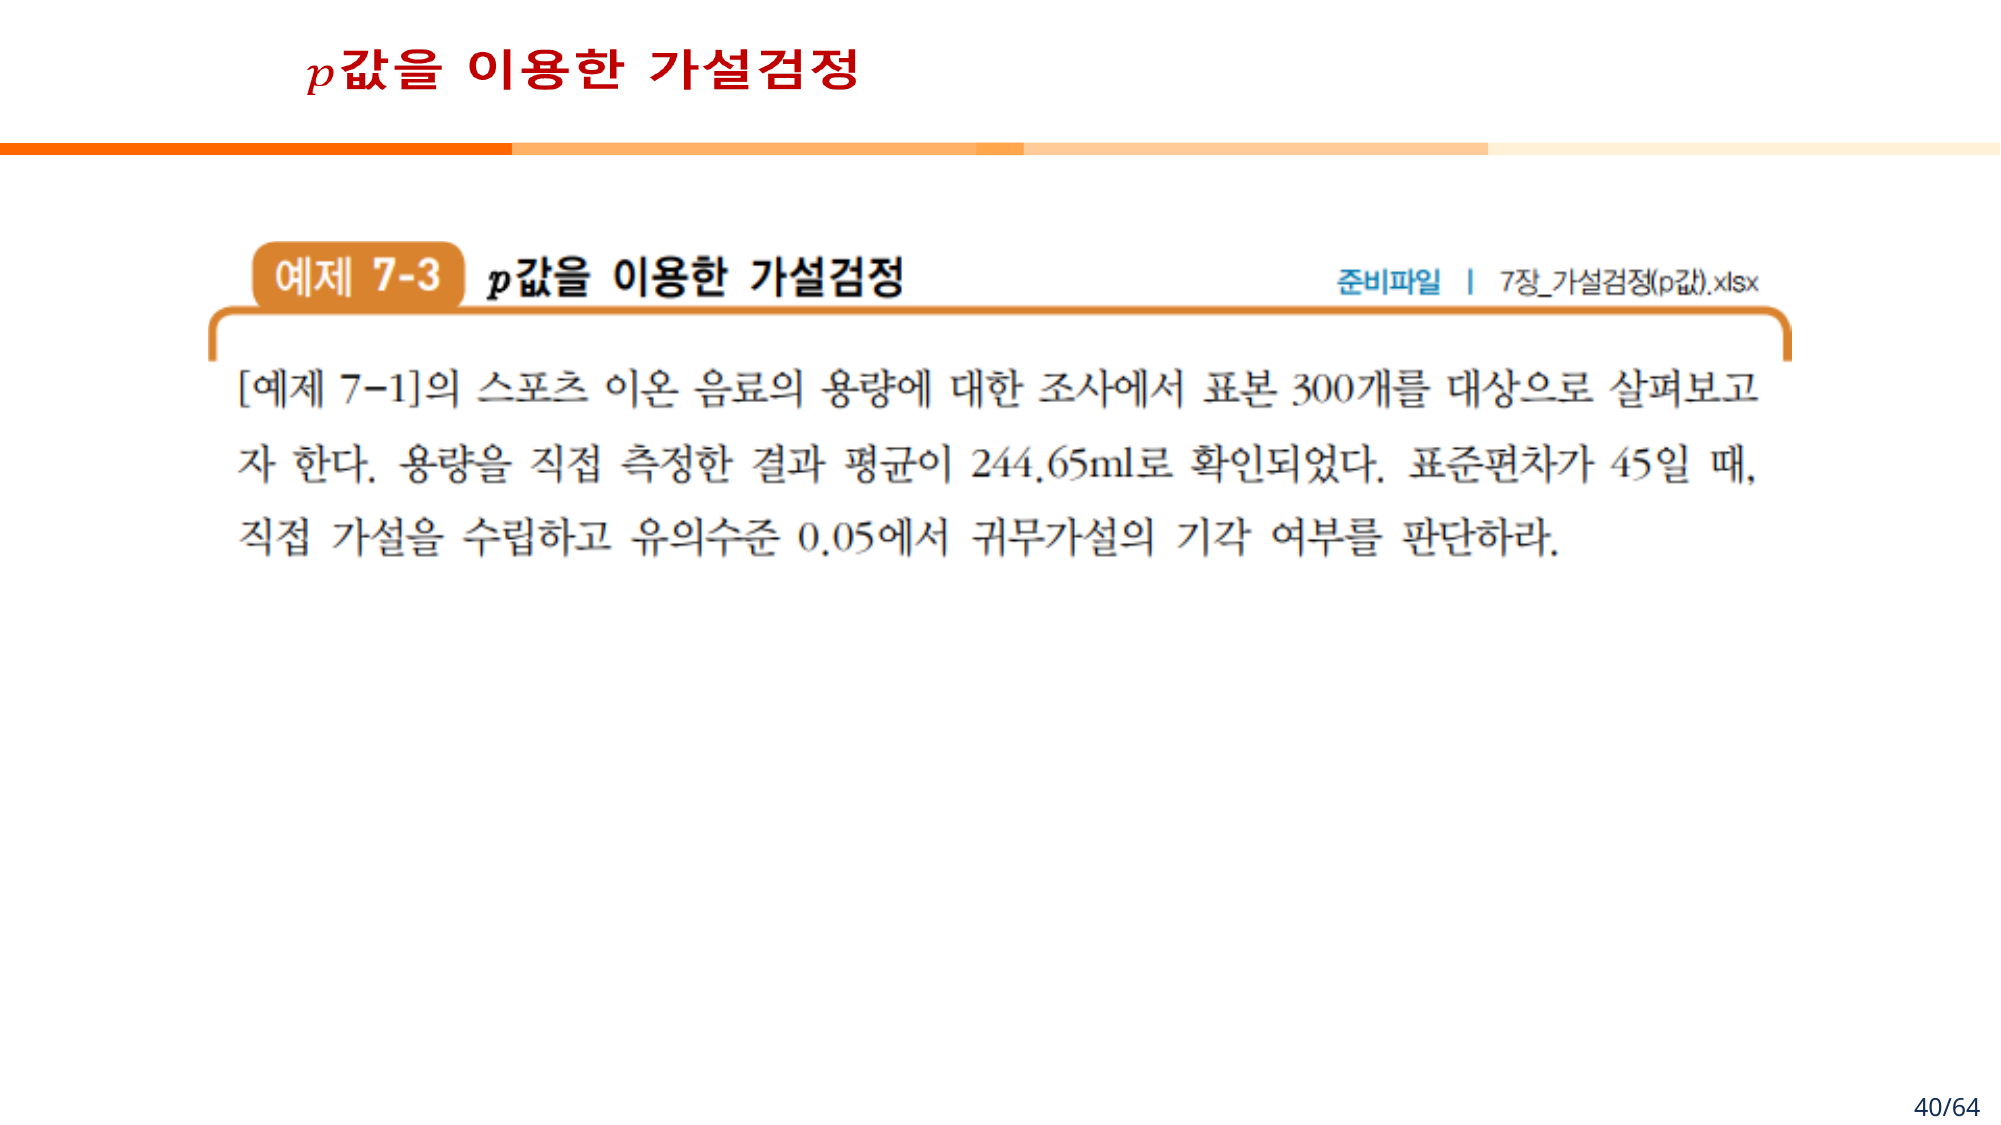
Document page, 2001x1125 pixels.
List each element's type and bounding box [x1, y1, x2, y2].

picture [208, 241, 1792, 563]
title [291, 31, 1532, 122]
